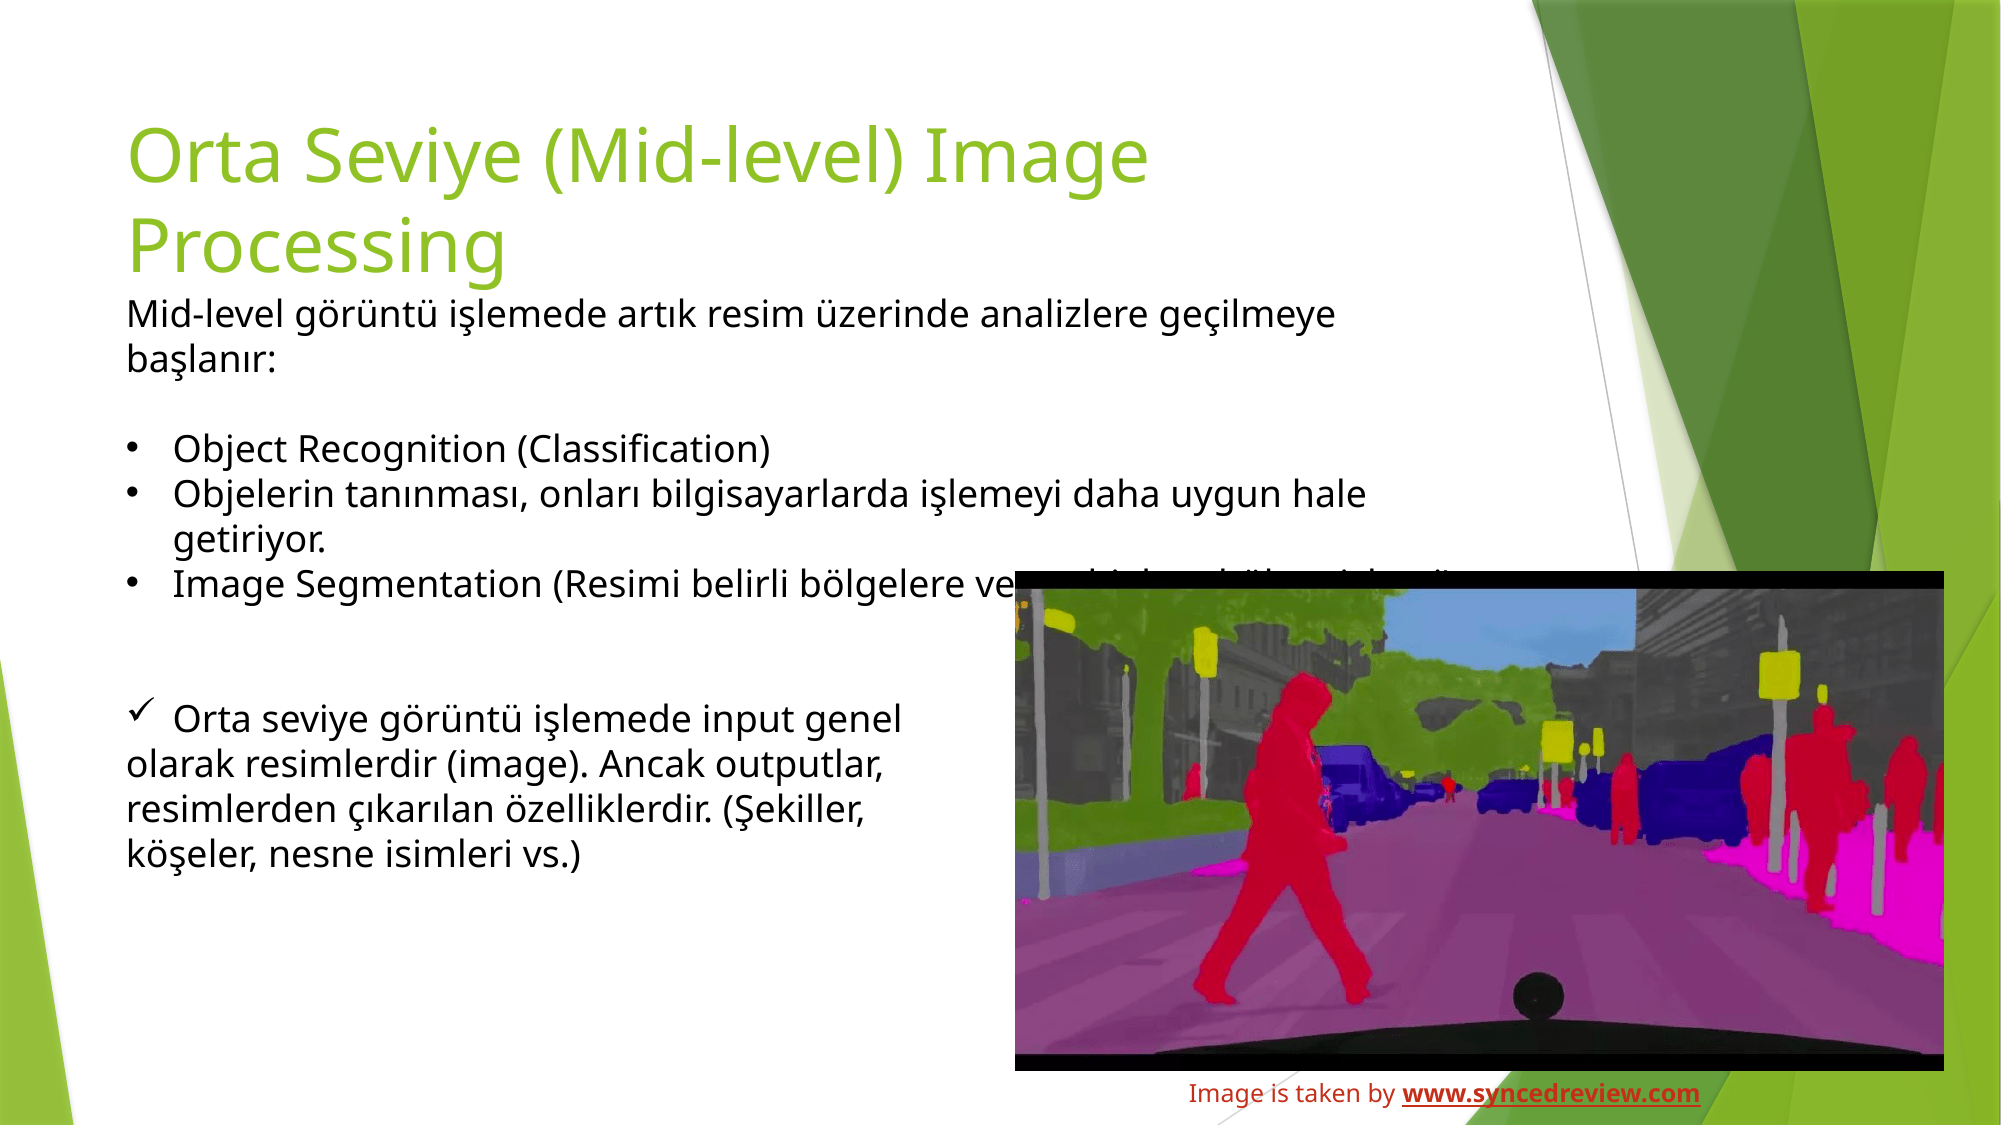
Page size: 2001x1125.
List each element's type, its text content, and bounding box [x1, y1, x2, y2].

text_box Mid-level görüntü işlemede artık resim üzerinde analizlere geçilmeye başlanır: Object Recognition (Classification) Objelerin tanınması, onları bilgisayarlarda işlemeyi daha uygun hale getiriyor. Image Segmentation (Resimi belirli bölgelere veya objelere bölme işlemi) Orta seviye görüntü işlemede input genel olarak resimlerdir (image). Ancak outputlar, resimlerden çıkarılan özelliklerdir. (Şekiller, köşeler, nesne isimleri vs.) [111, 282, 1491, 927]
title Orta Seviye (Mid-level) Image Processing [111, 99, 1522, 317]
picture [1015, 571, 1945, 1071]
text_box Image is taken by www.syncedreview.com [1173, 1070, 2000, 1116]
